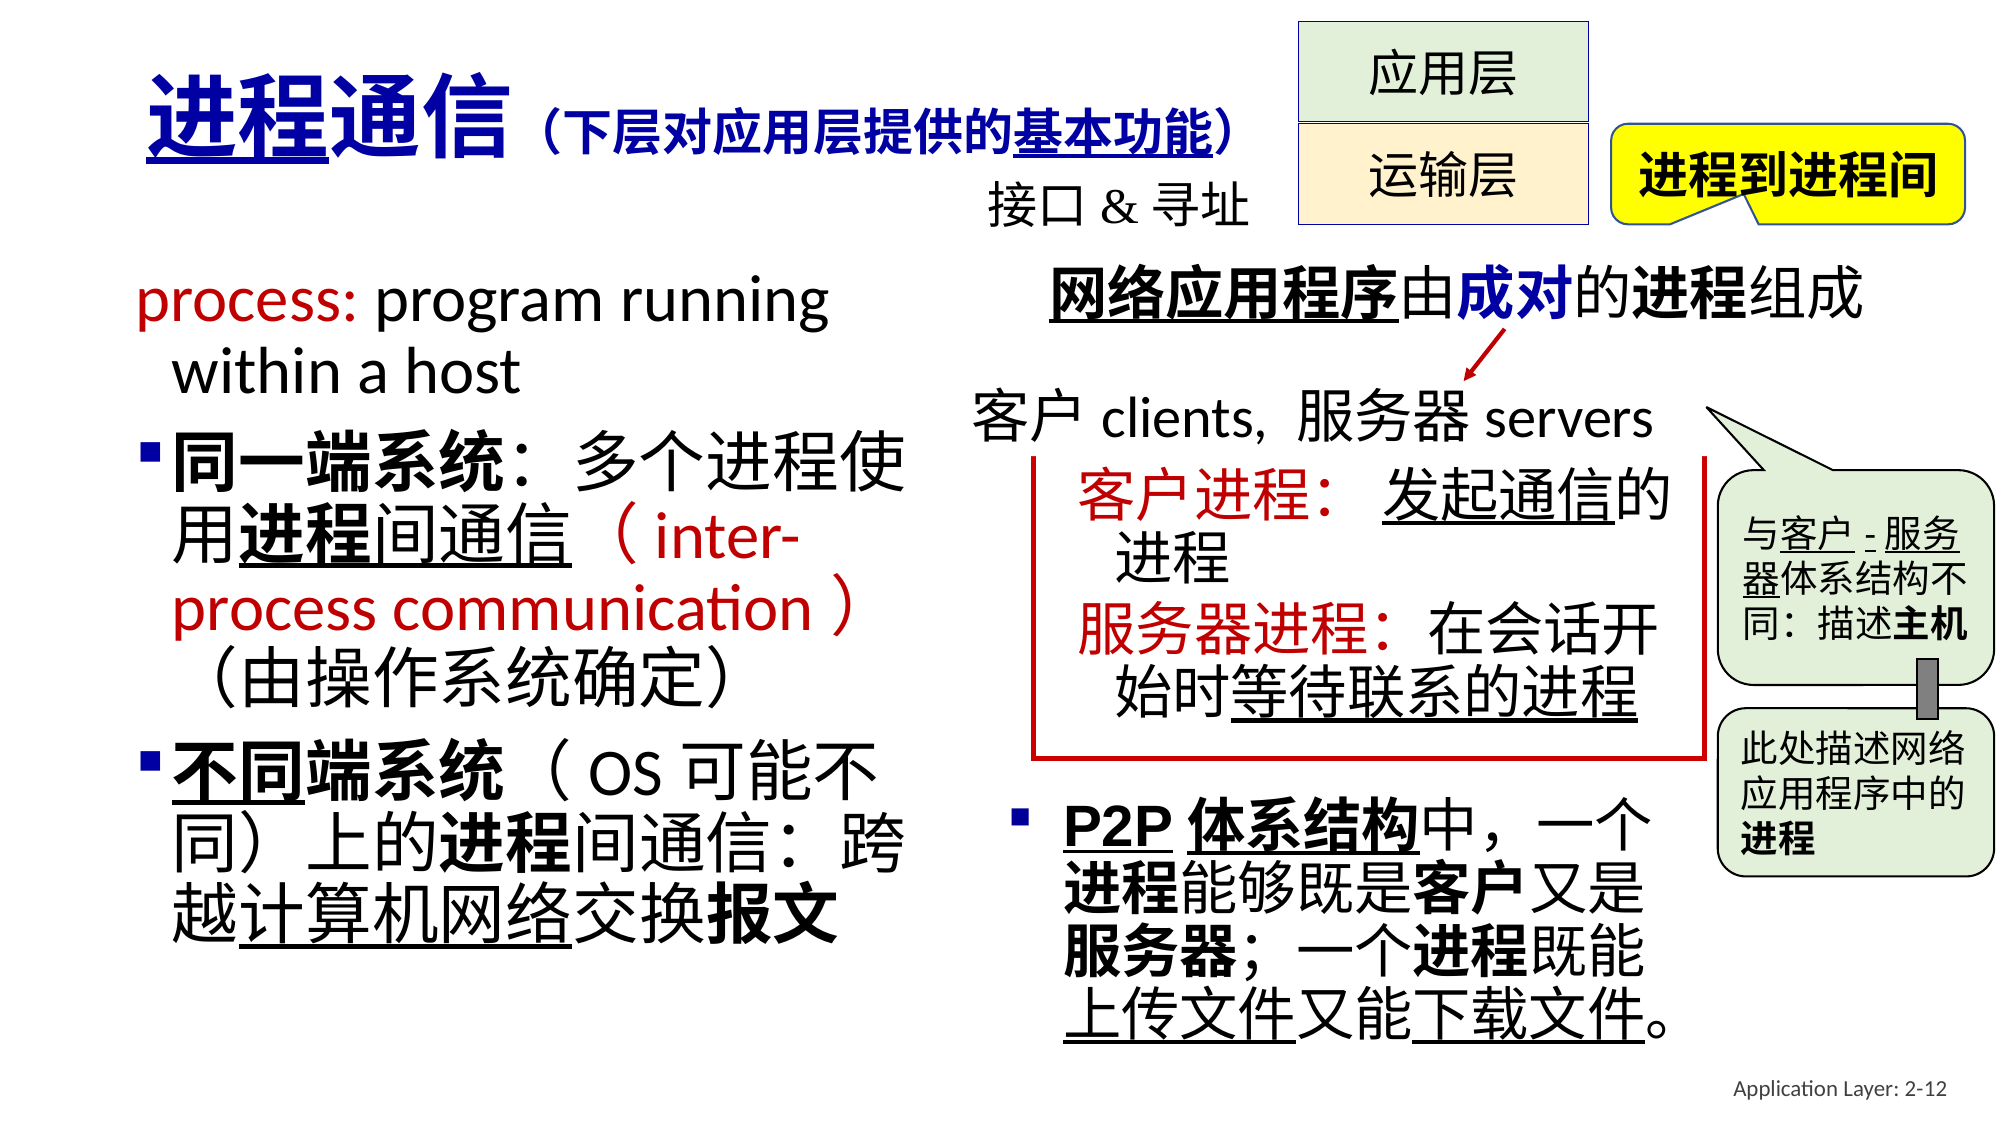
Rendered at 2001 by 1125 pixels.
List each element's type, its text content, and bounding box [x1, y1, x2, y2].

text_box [1298, 21, 1966, 225]
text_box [1717, 470, 1995, 877]
text_box 接口&寻址 [962, 165, 1277, 241]
slide_number Application Layer: 2-12 [1512, 1056, 1963, 1117]
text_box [1029, 371, 1709, 793]
text_box process: program running within a host 同一端系统：多个进程使用进程间通信（inter-process communication） （由操作系统确定） 不同端系统（OS可能不同）上的进程间通信：跨越计算机网络交换报文 [99, 256, 971, 971]
title 进程通信（下层对应用层提供的基本功能） [131, 47, 1298, 195]
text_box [1463, 328, 1505, 382]
text_box 网络应用程序由成对的进程组成 [1034, 248, 1880, 334]
text_box P2P体系结构中，一个进程能够既是客户又是服务器；一个进程既能上传文件又能下载文件。 [992, 789, 1709, 1091]
